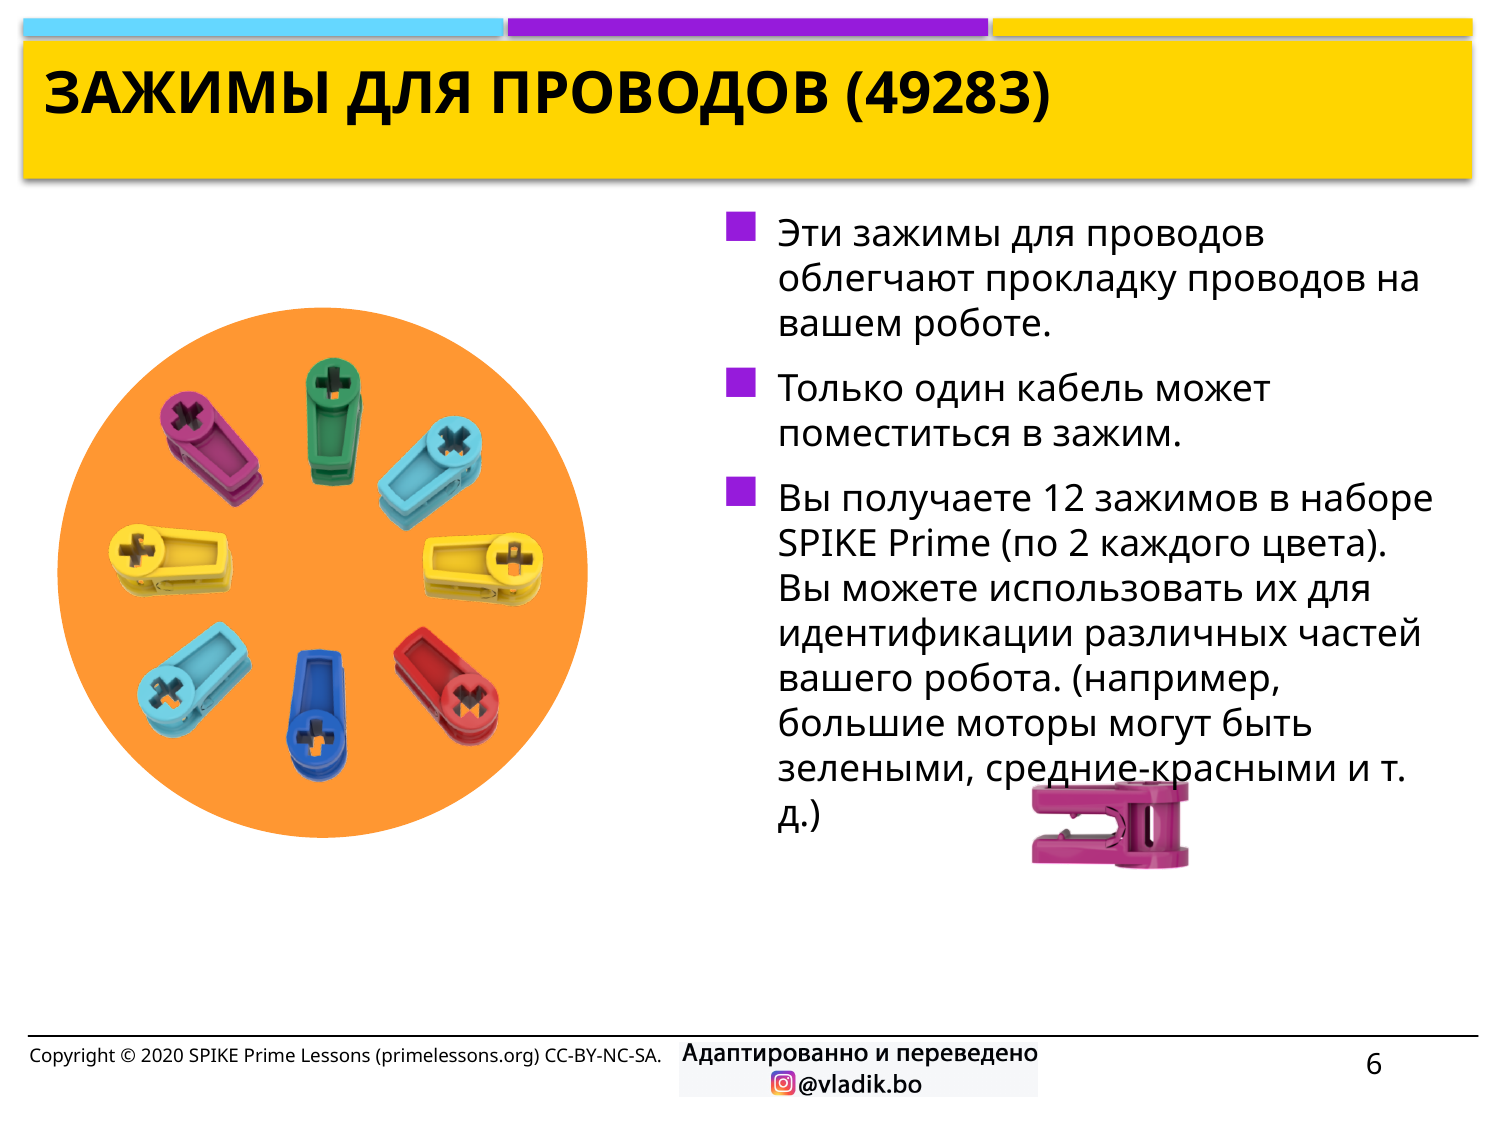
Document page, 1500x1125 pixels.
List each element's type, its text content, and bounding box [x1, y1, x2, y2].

list Эти зажимы для проводов облегчают прокладку проводов на вашем роботе. Только один кабель может поместиться в зажим. Вы получаете 12 зажимов в наборе SPIKE Prime (по 2 каждого цвета). Вы можете использовать их для идентификации различных частей вашего робота. (например, большие моторы могут быть зелеными, средние-красными и т. д.) [712, 201, 1464, 1036]
text_box [175, 305, 438, 350]
picture [679, 1042, 1039, 1098]
picture [54, 318, 591, 830]
text_box [55, 489, 79, 682]
title ЗАЖИМЫ ДЛЯ ПРОВОДОВ (49283) [28, 48, 1464, 172]
text_box [564, 458, 590, 657]
footer Copyright © 2020 SPIKE Prime Lessons (primelessons.org) CC-BY-NC-SA. [14, 1036, 1099, 1097]
text_box [212, 806, 453, 840]
slide_number 6 [1351, 1037, 1478, 1098]
picture [1043, 718, 1185, 937]
